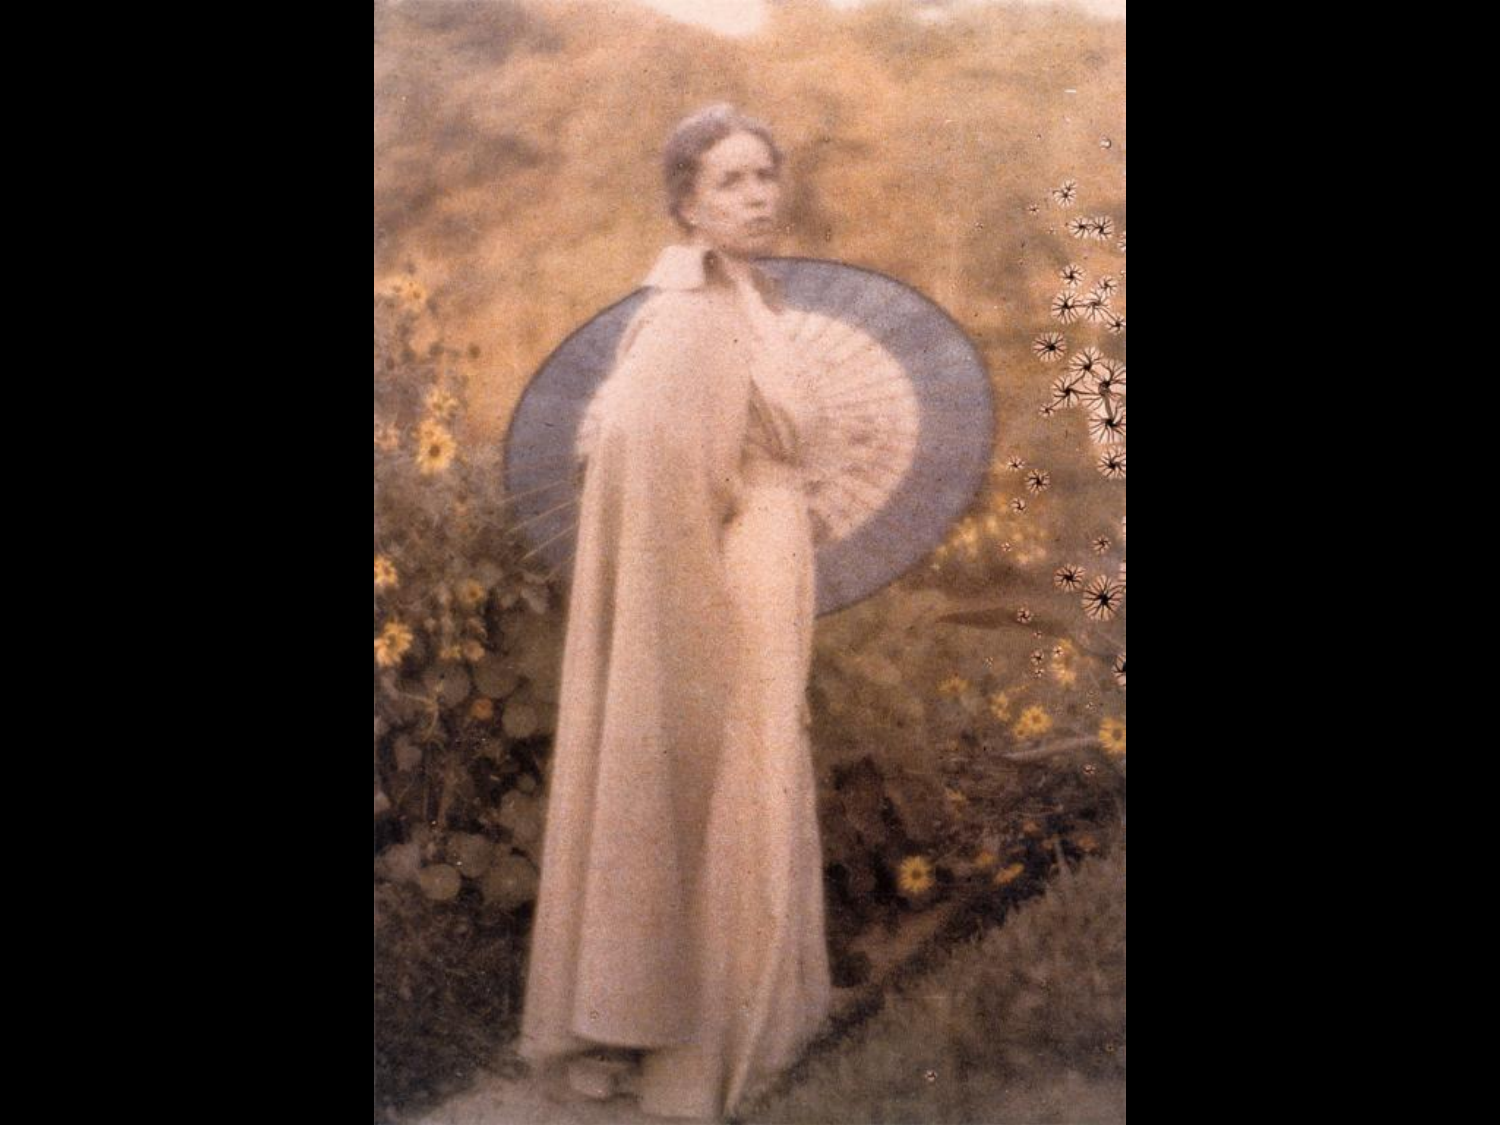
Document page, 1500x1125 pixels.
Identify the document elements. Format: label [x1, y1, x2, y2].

picture [373, 0, 1126, 1125]
